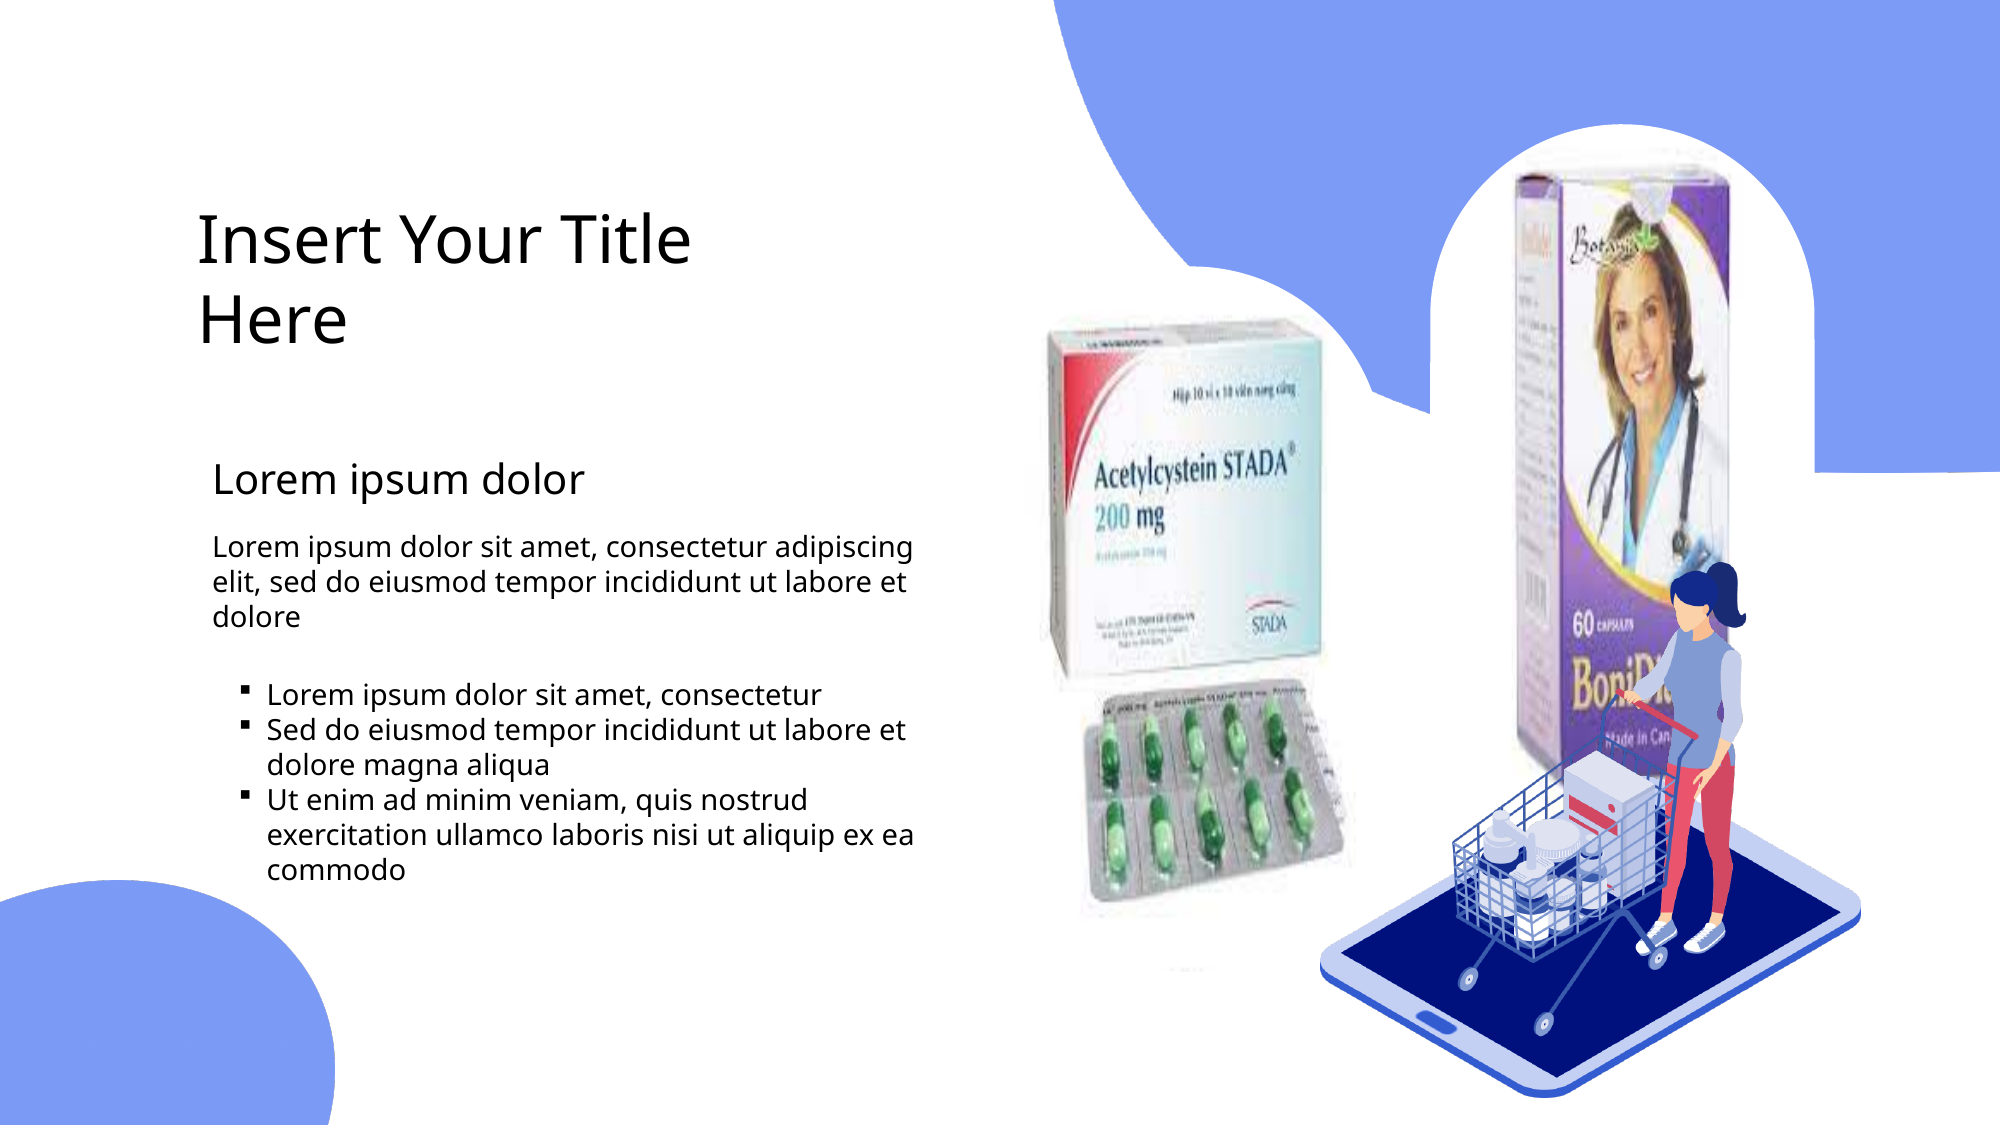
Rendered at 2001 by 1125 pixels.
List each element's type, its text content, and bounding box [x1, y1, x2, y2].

text_box Lorem ipsum dolor sit amet, consectetur adipiscing elit, sed do eiusmod tempor incididunt ut labore et dolore [197, 520, 936, 641]
picture [0, 880, 335, 1125]
picture [999, 0, 2000, 1098]
text_box Lorem ipsum dolor sit amet, consectetur Sed do eiusmod tempor incididunt ut labore et dolore magna aliqua Ut enim ad minim veniam, quis nostrud exercitation ullamco laboris nisi ut aliquip ex ea commodo [223, 668, 936, 894]
text_box Insert Your Title Here [182, 189, 775, 365]
text_box Lorem ipsum dolor [197, 445, 936, 511]
